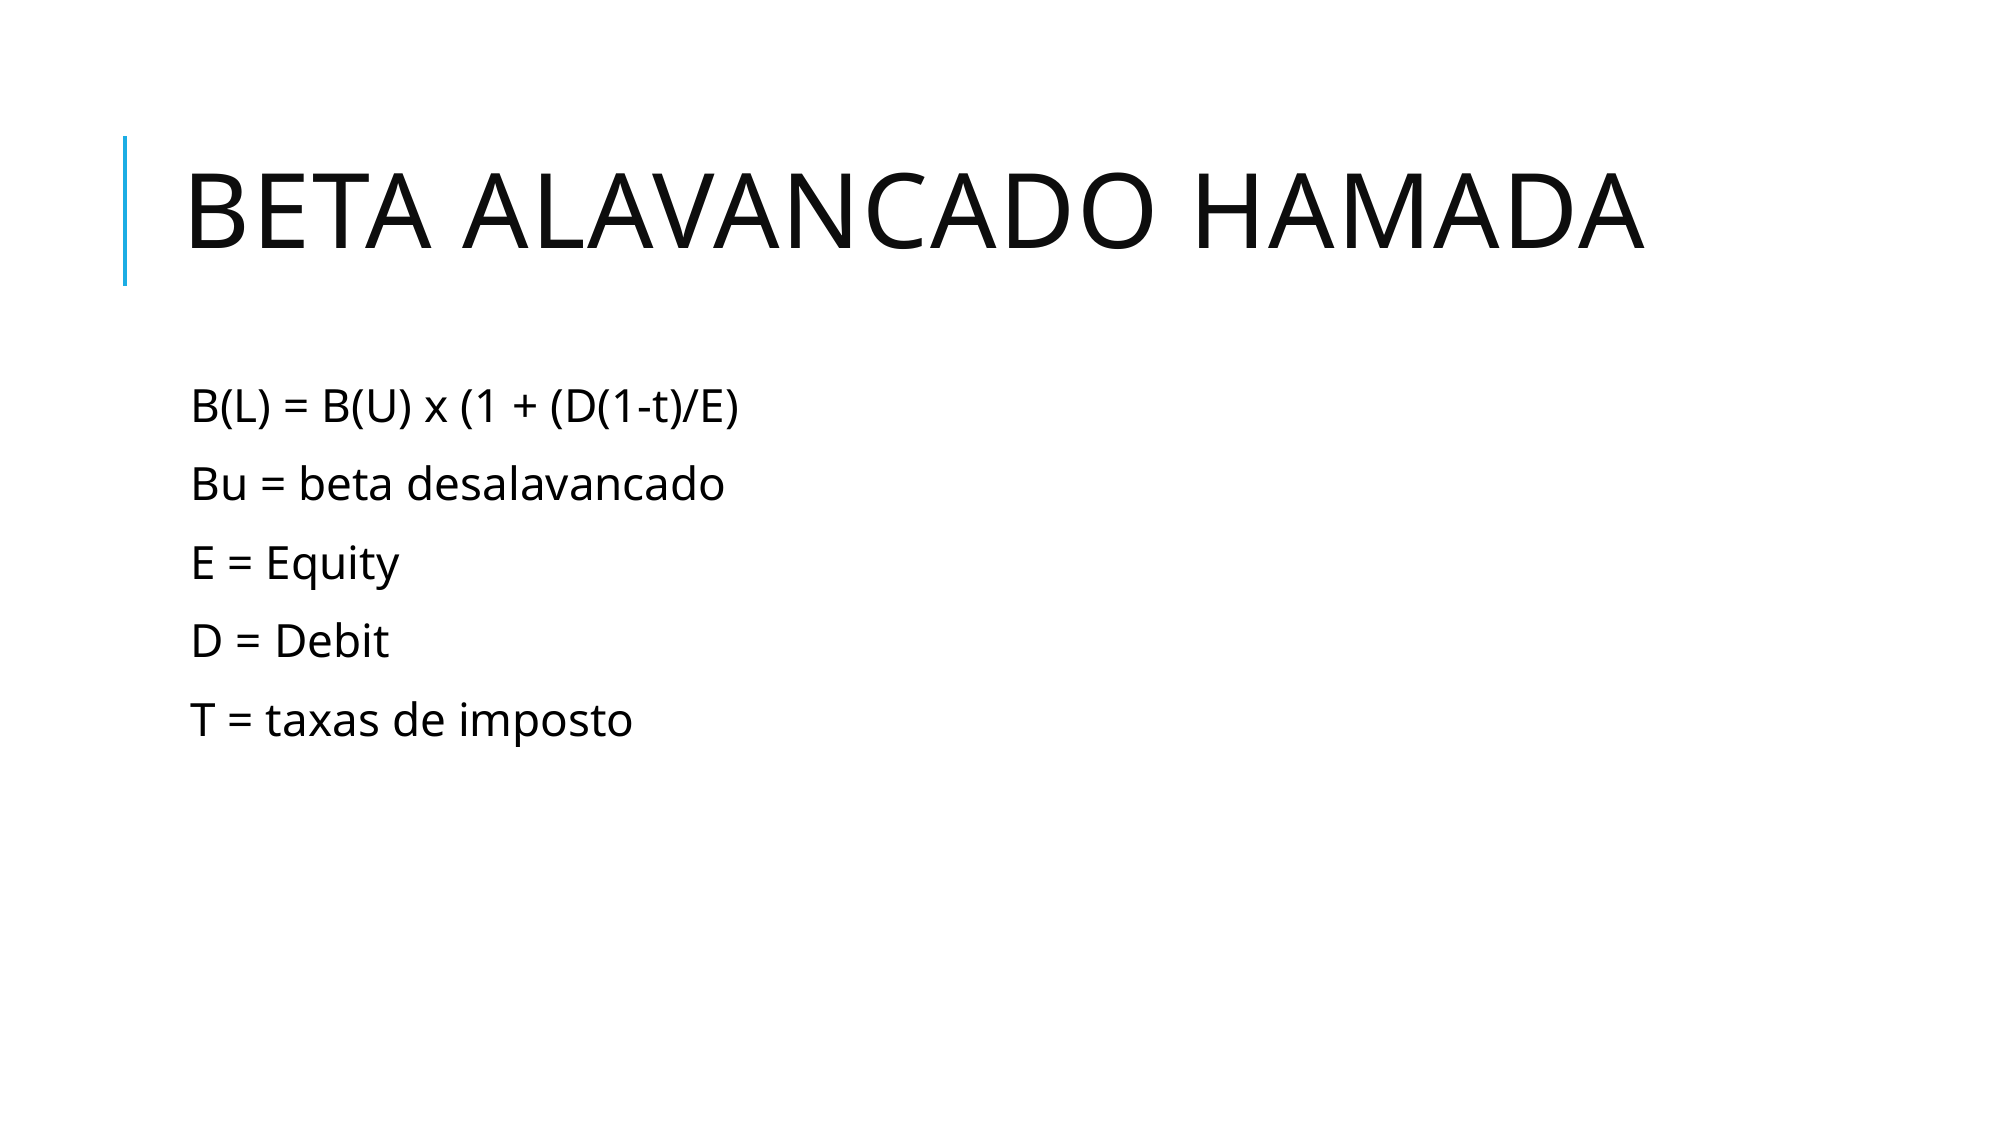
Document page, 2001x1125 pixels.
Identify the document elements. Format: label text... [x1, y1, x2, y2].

title Beta alavancado hamada [168, 96, 1763, 342]
list B(L) = B(U) x (1 + (D(1-t)/E) Bu = beta desalavancado E = Equity D = Debit T = taxas de imposto [168, 375, 1763, 1035]
